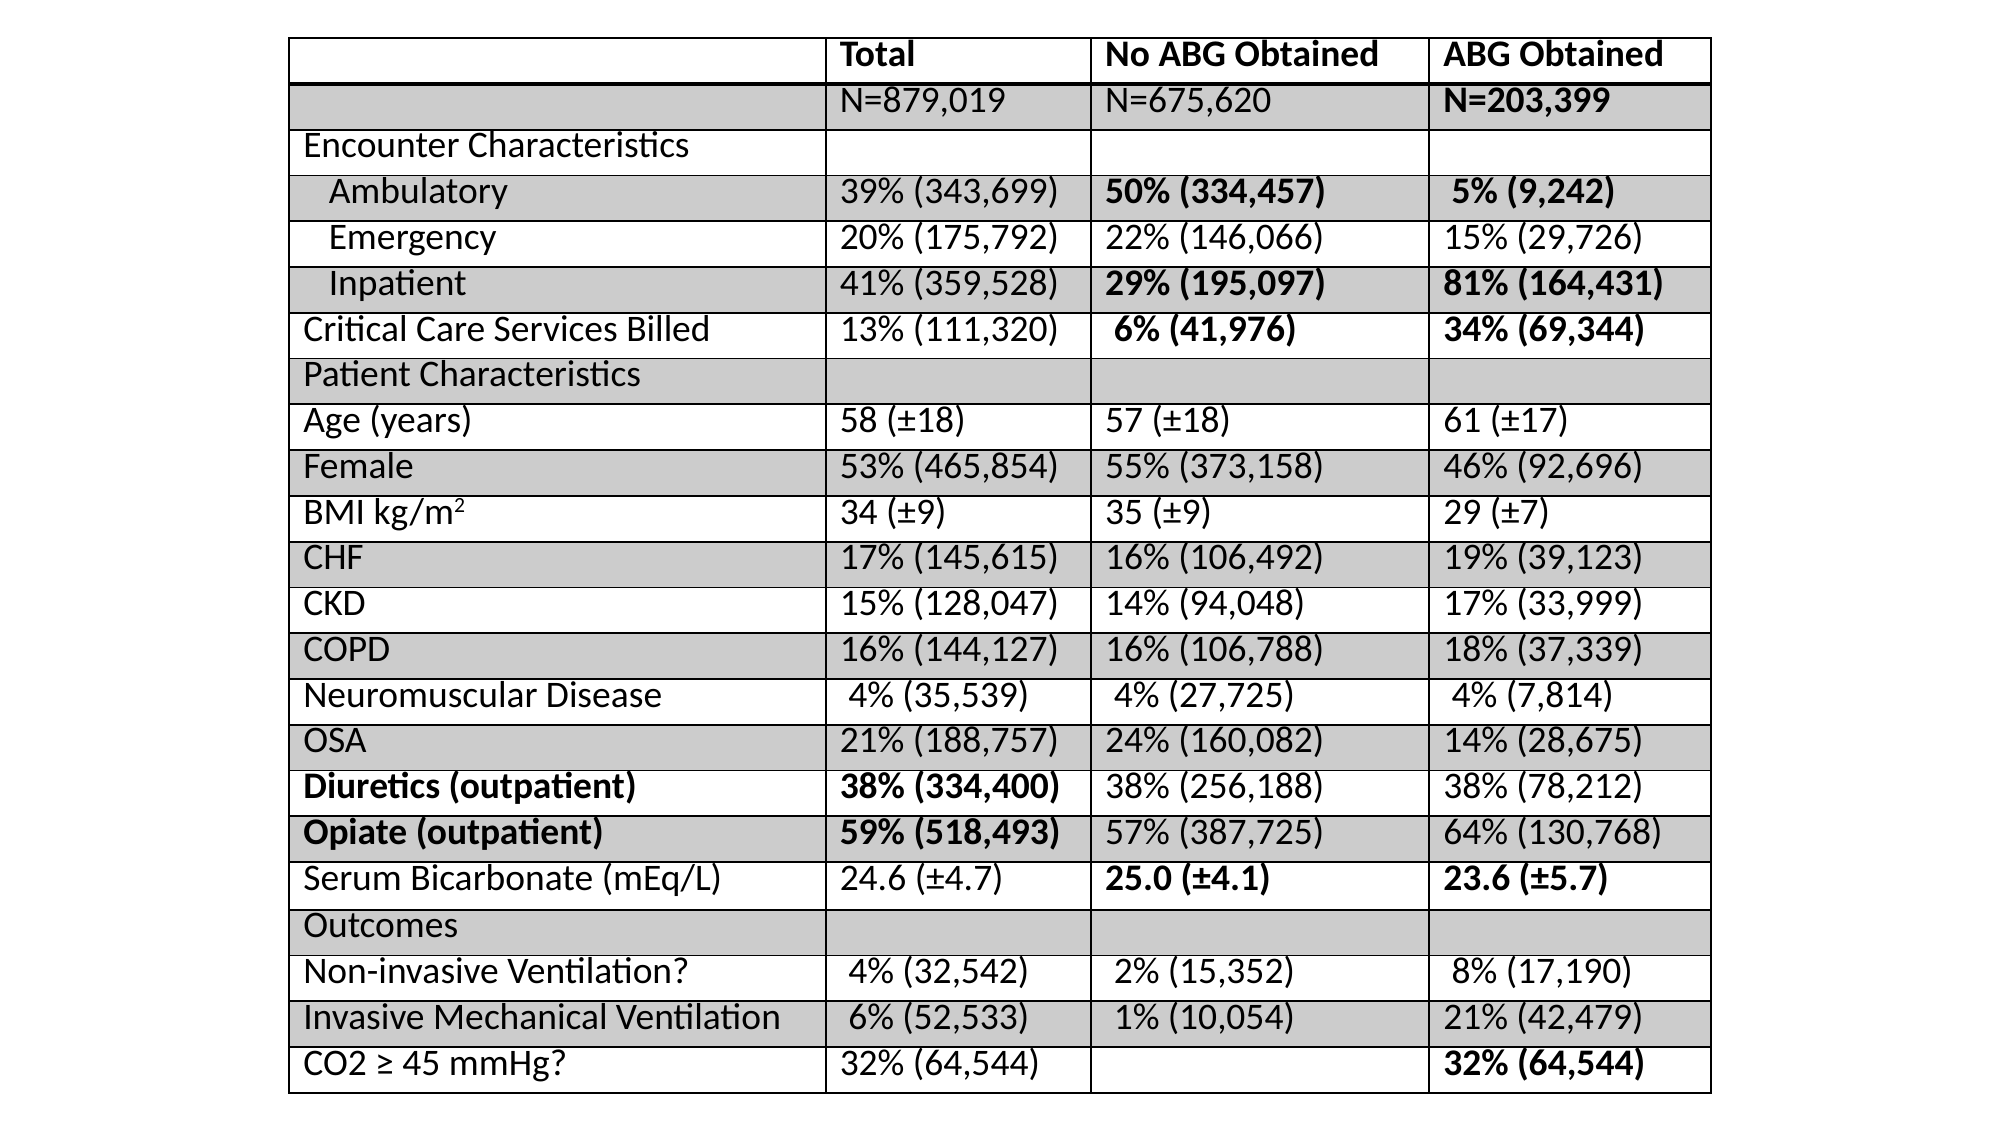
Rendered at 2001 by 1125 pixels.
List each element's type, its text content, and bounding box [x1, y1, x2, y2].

table_cell Female [290, 451, 825, 495]
table_cell CO2 ≥ 45 mmHg? [290, 1048, 825, 1092]
table_cell [290, 86, 825, 129]
table_cell 41% (359,528) [827, 268, 1090, 312]
table_cell 15% (29,726) [1430, 222, 1710, 266]
table_cell 6% (41,976) [1092, 314, 1428, 358]
table_cell OSA [290, 726, 825, 770]
table_cell 24.6 (±4.7) [827, 863, 1090, 909]
table_cell 57 (±18) [1092, 405, 1428, 449]
table_cell 2% (15,352) [1092, 956, 1428, 1000]
table_cell [1092, 1048, 1428, 1092]
table_cell [1430, 911, 1710, 955]
table_cell 8% (17,190) [1430, 956, 1710, 1000]
table_cell 64% (130,768) [1430, 817, 1710, 861]
table_cell 13% (111,320) [827, 314, 1090, 358]
table_cell 21% (42,479) [1430, 1002, 1710, 1046]
table_cell Non-invasive Ventilation? [290, 956, 825, 1000]
table_cell 38% (334,400) [827, 771, 1090, 815]
table_cell 22% (146,066) [1092, 222, 1428, 266]
table_cell Serum Bicarbonate (mEq/L) [290, 863, 825, 909]
table_cell Opiate (outpatient) [290, 817, 825, 861]
table_cell [1092, 131, 1428, 175]
table_cell Critical Care Services Billed [290, 314, 825, 358]
table_cell N=203,399 [1430, 86, 1710, 129]
table_cell 14% (28,675) [1430, 726, 1710, 770]
table_cell Patient Characteristics [290, 359, 825, 403]
table_cell 6% (52,533) [827, 1002, 1090, 1046]
table_cell 29 (±7) [1430, 497, 1710, 541]
table_cell 16% (144,127) [827, 634, 1090, 678]
table_cell [1430, 359, 1710, 403]
table_cell 57% (387,725) [1092, 817, 1428, 861]
table_cell 38% (256,188) [1092, 771, 1428, 815]
table_cell [827, 359, 1090, 403]
table_cell 53% (465,854) [827, 451, 1090, 495]
table_cell Emergency [290, 222, 825, 266]
table_cell Outcomes [290, 911, 825, 955]
table_cell 55% (373,158) [1092, 451, 1428, 495]
table_cell [1092, 911, 1428, 955]
table_cell Diuretics (outpatient) [290, 771, 825, 815]
table_cell BMI kg/m2 [290, 497, 825, 541]
table_cell 5% (9,242) [1430, 176, 1710, 220]
table_cell 24% (160,082) [1092, 726, 1428, 770]
table_cell [1092, 359, 1428, 403]
table_cell 14% (94,048) [1092, 588, 1428, 632]
table_cell 4% (32,542) [827, 956, 1090, 1000]
table_cell Age (years) [290, 405, 825, 449]
table_cell CKD [290, 588, 825, 632]
table_cell 21% (188,757) [827, 726, 1090, 770]
table_cell 4% (7,814) [1430, 680, 1710, 724]
table_cell 16% (106,492) [1092, 543, 1428, 587]
table_cell 1% (10,054) [1092, 1002, 1428, 1046]
table_cell 32% (64,544) [827, 1048, 1090, 1092]
table_cell 16% (106,788) [1092, 634, 1428, 678]
table_cell 29% (195,097) [1092, 268, 1428, 312]
table_cell N=675,620 [1092, 86, 1428, 129]
table_cell 23.6 (±5.7) [1430, 863, 1710, 909]
table_cell [827, 131, 1090, 175]
table_cell 46% (92,696) [1430, 451, 1710, 495]
table_cell 4% (27,725) [1092, 680, 1428, 724]
table_header [290, 39, 825, 82]
table_cell 61 (±17) [1430, 405, 1710, 449]
table_cell 35 (±9) [1092, 497, 1428, 541]
table_cell N=879,019 [827, 86, 1090, 129]
table_cell 38% (78,212) [1430, 771, 1710, 815]
table_cell [827, 911, 1090, 955]
table_cell 15% (128,047) [827, 588, 1090, 632]
table_header No ABG Obtained [1092, 39, 1428, 82]
table_cell CHF [290, 543, 825, 587]
table_header Total [827, 39, 1090, 82]
table_cell 20% (175,792) [827, 222, 1090, 266]
table_cell Invasive Mechanical Ventilation [290, 1002, 825, 1046]
table_cell 32% (64,544) [1430, 1048, 1710, 1092]
table_cell 34 (±9) [827, 497, 1090, 541]
table_cell 17% (33,999) [1430, 588, 1710, 632]
table_cell 4% (35,539) [827, 680, 1090, 724]
table_cell COPD [290, 634, 825, 678]
table_cell 25.0 (±4.1) [1092, 863, 1428, 909]
table_cell 18% (37,339) [1430, 634, 1710, 678]
table_cell Ambulatory [290, 176, 825, 220]
table_cell Inpatient [290, 268, 825, 312]
table_cell [1430, 131, 1710, 175]
table_cell 81% (164,431) [1430, 268, 1710, 312]
table_header ABG Obtained [1430, 39, 1710, 82]
table_cell 58 (±18) [827, 405, 1090, 449]
table_cell Neuromuscular Disease [290, 680, 825, 724]
table_cell 19% (39,123) [1430, 543, 1710, 587]
table_cell 34% (69,344) [1430, 314, 1710, 358]
table_cell 50% (334,457) [1092, 176, 1428, 220]
table_cell 39% (343,699) [827, 176, 1090, 220]
table_cell 17% (145,615) [827, 543, 1090, 587]
table_cell 59% (518,493) [827, 817, 1090, 861]
table_cell Encounter Characteristics [290, 131, 825, 175]
